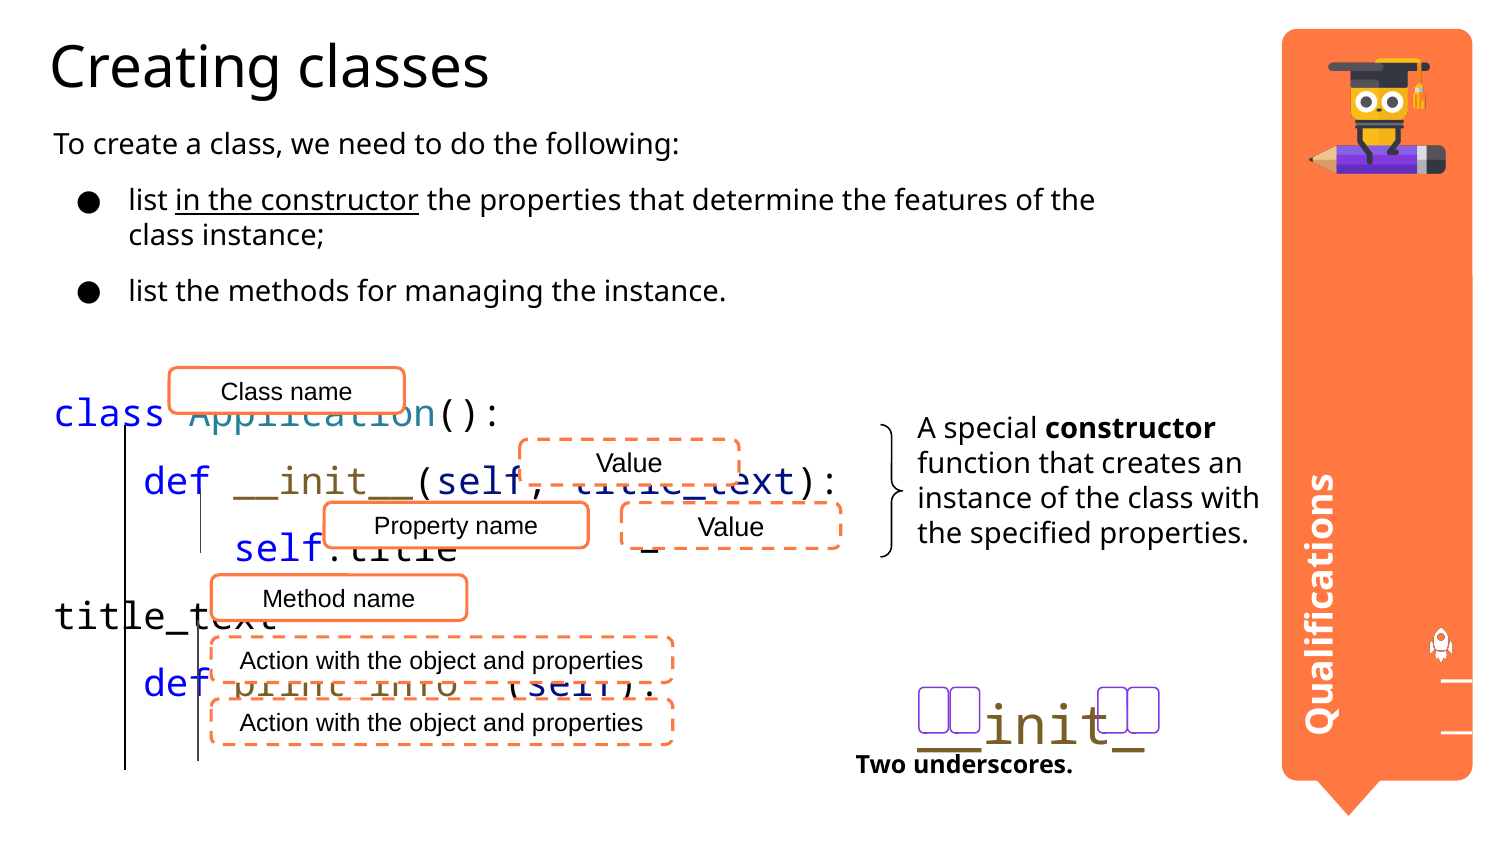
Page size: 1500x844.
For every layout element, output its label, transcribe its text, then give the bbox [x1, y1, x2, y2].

text_box [880, 424, 902, 557]
text_box [918, 687, 949, 733]
text_box Method name [211, 574, 467, 621]
picture [1281, 26, 1473, 208]
text_box __init__ [902, 642, 1188, 733]
text_box To create a class, we need to do the following: list in the constructor the properties that determine the features of the class instance; list the methods for managing the instance. [38, 110, 1174, 370]
picture [1423, 621, 1459, 668]
text_box A special constructor function that creates an instance of the class with the specified properties. [902, 394, 1276, 531]
text_box [1097, 687, 1127, 733]
text_box Two underscores. [840, 733, 1276, 780]
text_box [1281, 215, 1473, 817]
text_box [1127, 687, 1159, 733]
text_box Class name [169, 367, 405, 414]
text_box class Application(): def __init__(self, title_text): self.title = title_text def print_info (self): [38, 351, 870, 798]
text_box [950, 687, 980, 733]
text_box Value [621, 502, 841, 549]
text_box Action with the object and properties [211, 636, 673, 683]
text_box Creating classes [49, 28, 1237, 113]
text_box Action with the object and properties [211, 698, 673, 745]
text_box Value [519, 439, 739, 485]
text_box Property name [324, 502, 589, 548]
